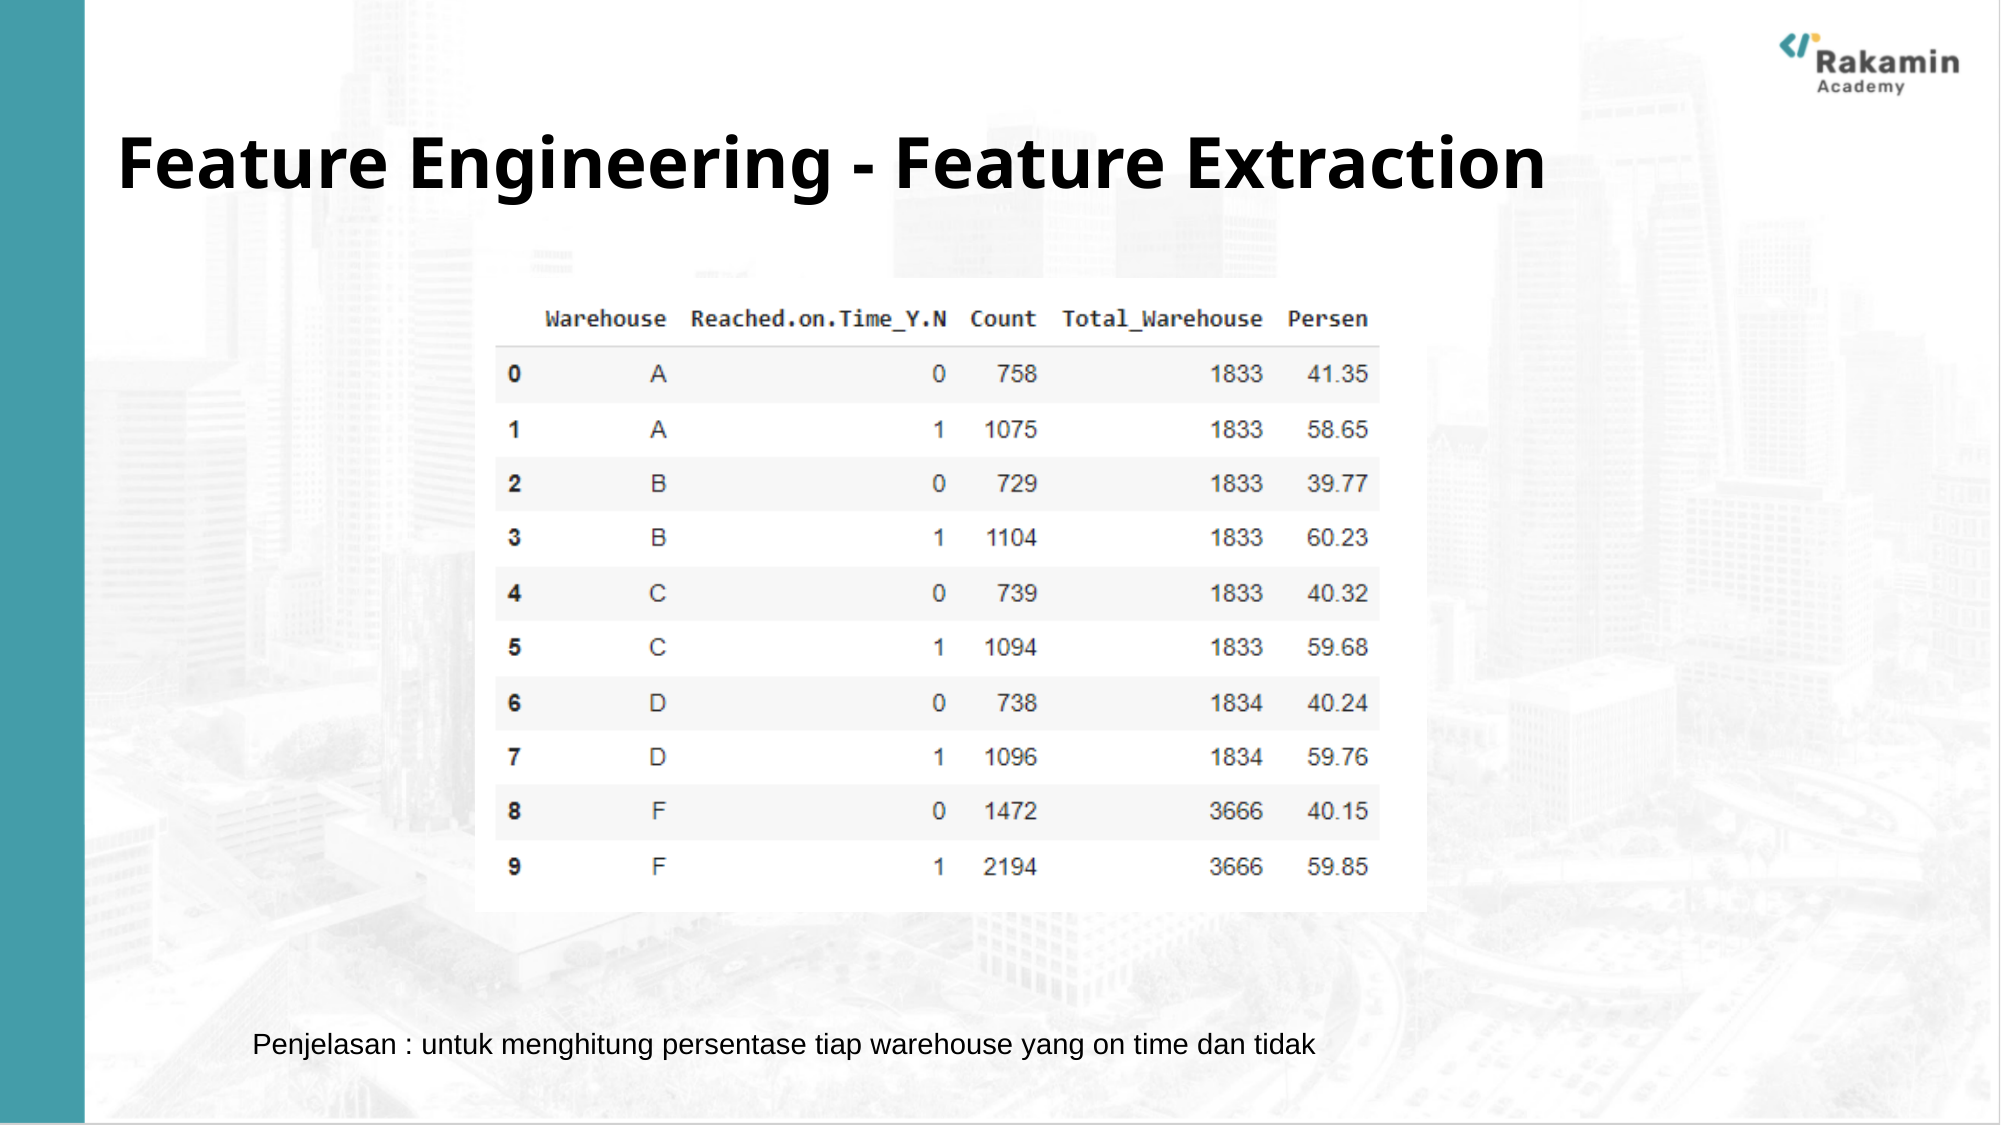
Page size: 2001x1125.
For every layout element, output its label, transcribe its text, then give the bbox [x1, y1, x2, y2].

title Feature Engineering - Feature Extraction [96, 97, 1932, 223]
text_box Penjelasan : untuk menghitung persentase tiap warehouse yang on time dan tidak [237, 1010, 1499, 1076]
picture [0, 0, 2001, 1125]
